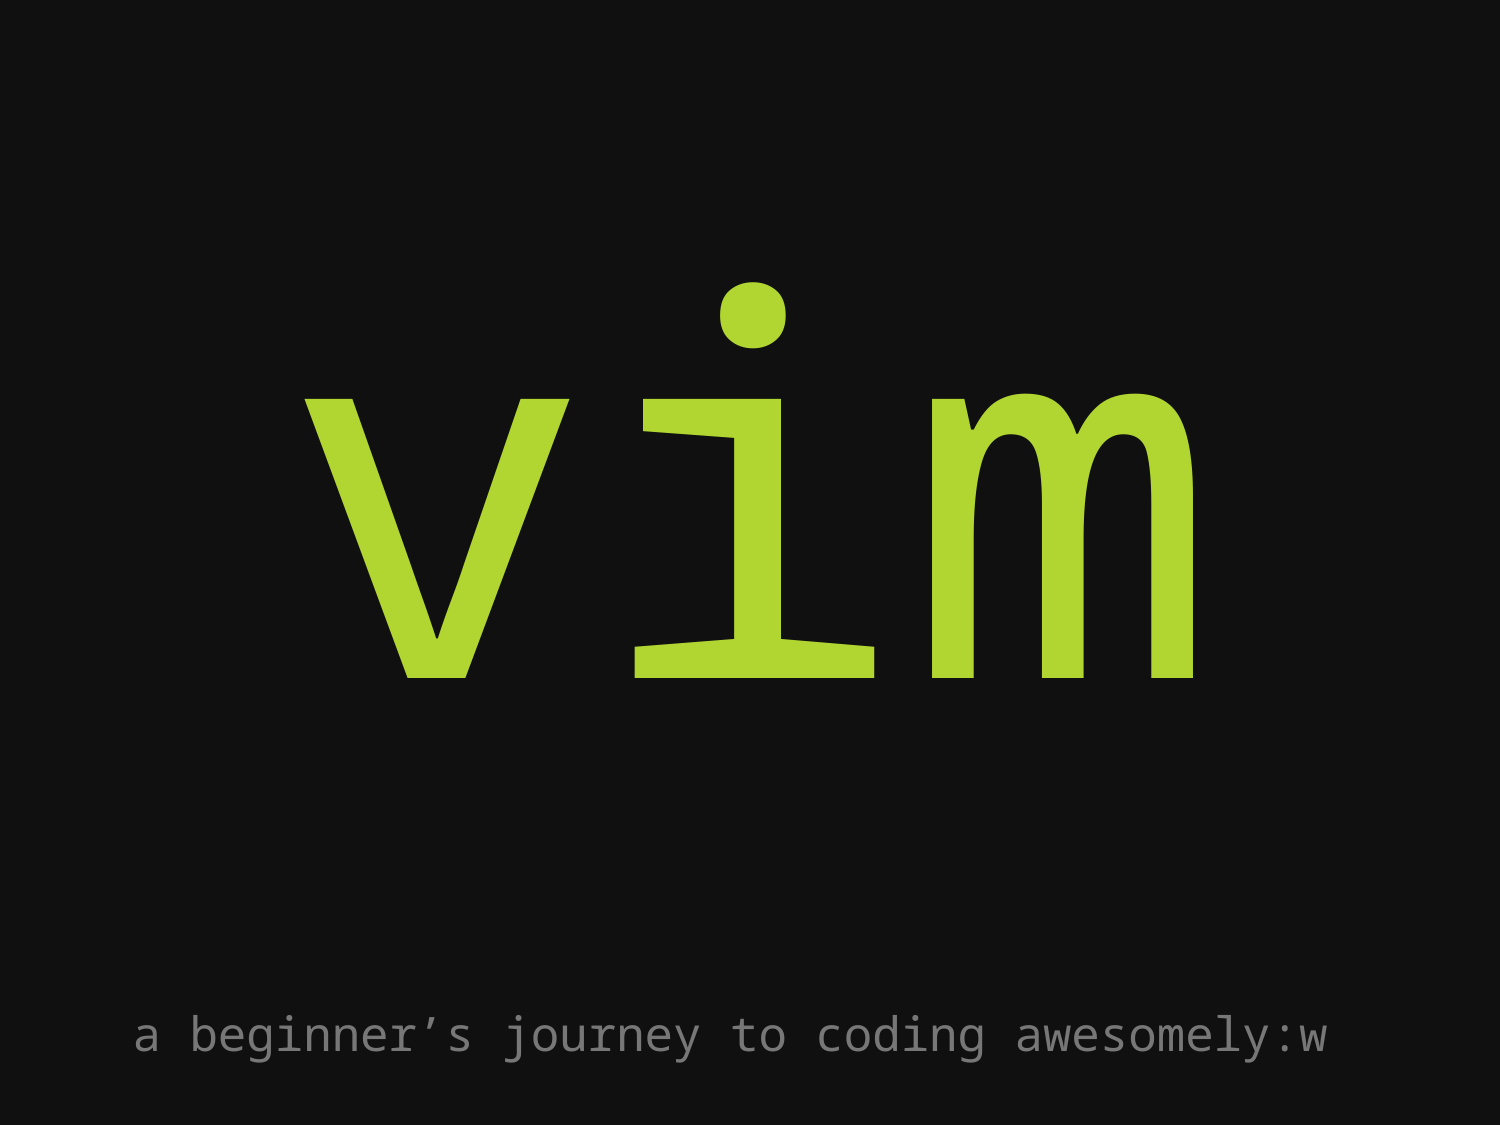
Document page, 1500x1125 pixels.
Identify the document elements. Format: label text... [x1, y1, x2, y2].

subtitle a beginner’s journey to coding awesomely:w [112, 996, 1350, 1122]
title vim [112, 349, 1388, 591]
